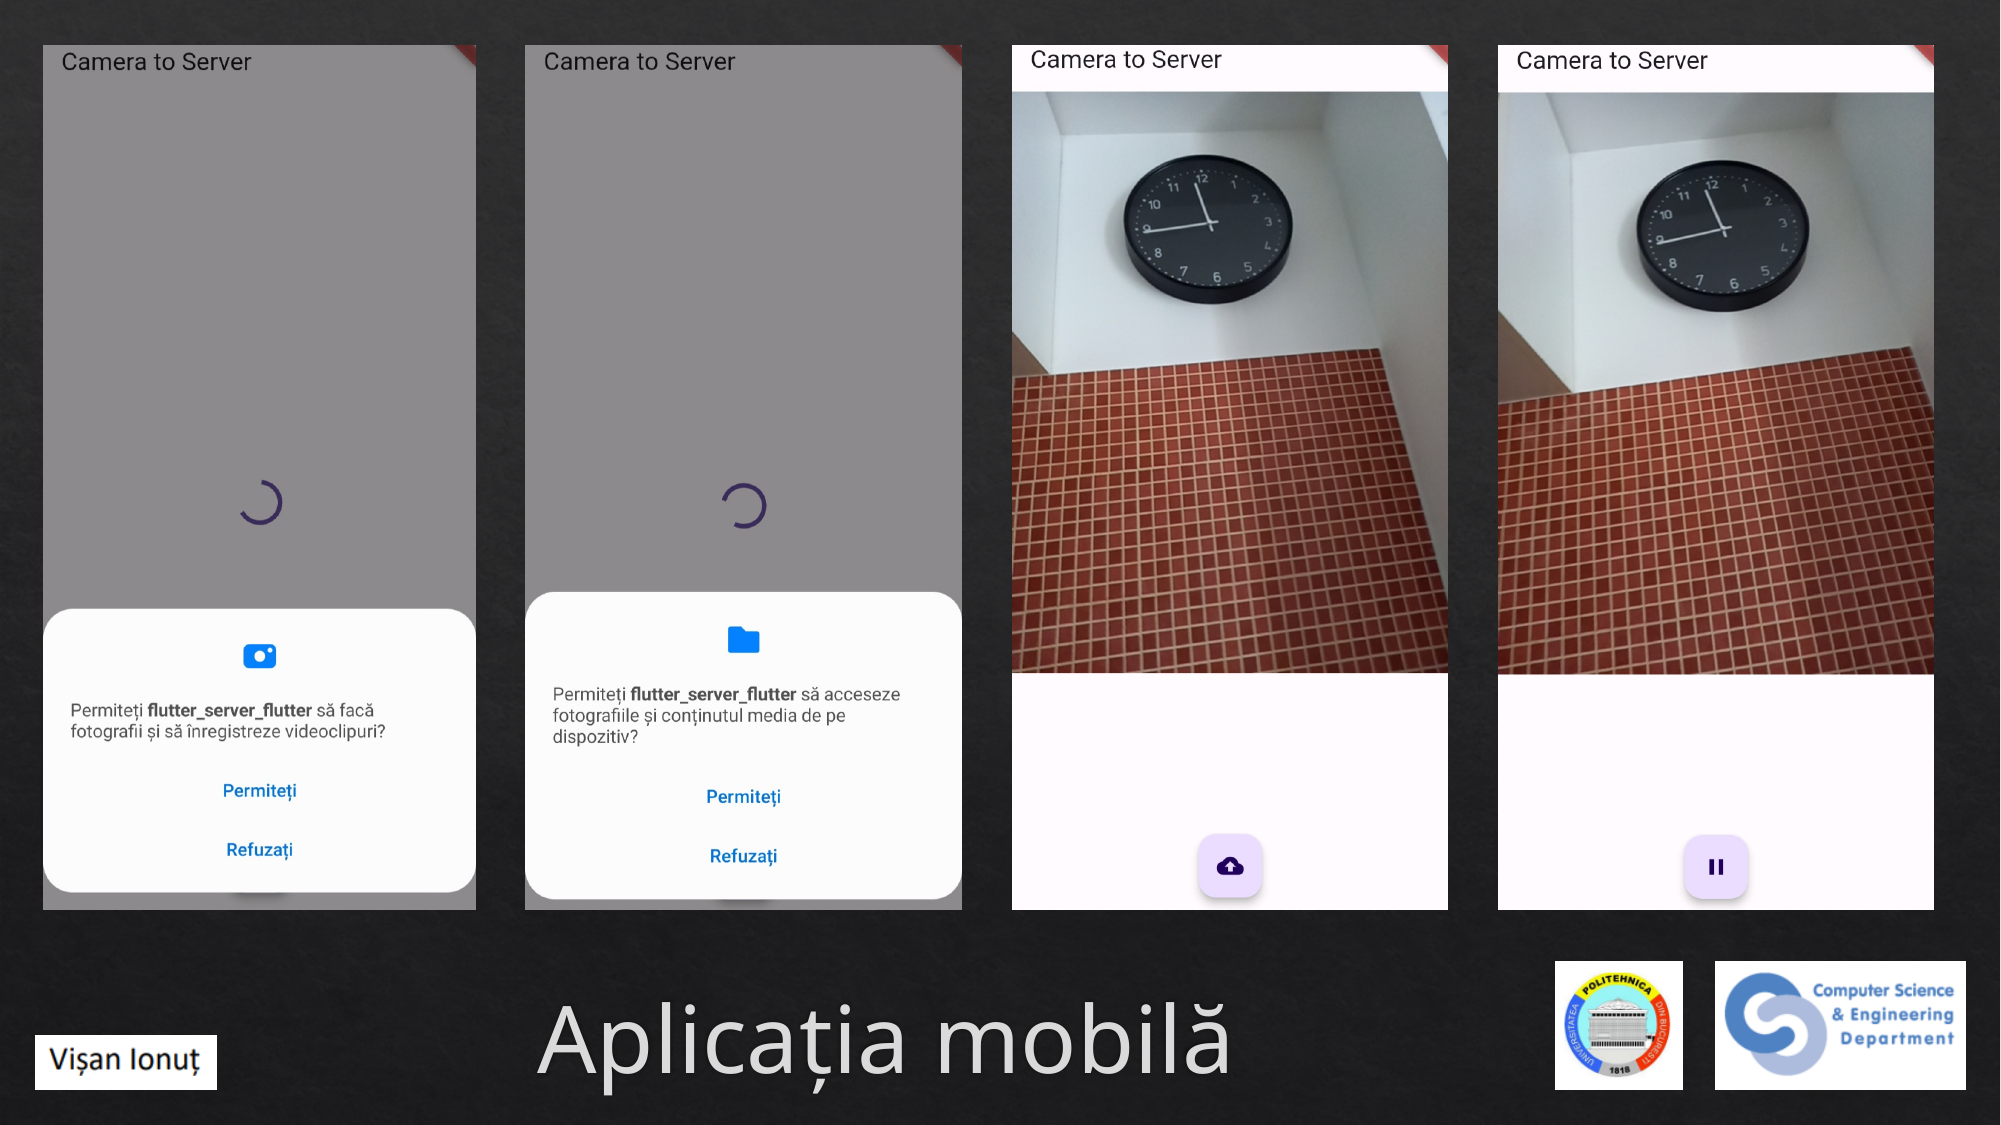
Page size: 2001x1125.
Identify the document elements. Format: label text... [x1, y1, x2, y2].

picture [34, 1035, 217, 1090]
title Aplicația mobilă [403, 971, 1369, 1100]
picture [43, 45, 476, 910]
picture [1011, 45, 1448, 910]
picture [1497, 45, 1934, 910]
picture [1555, 961, 1683, 1090]
picture [525, 45, 962, 910]
picture [1715, 961, 1967, 1090]
